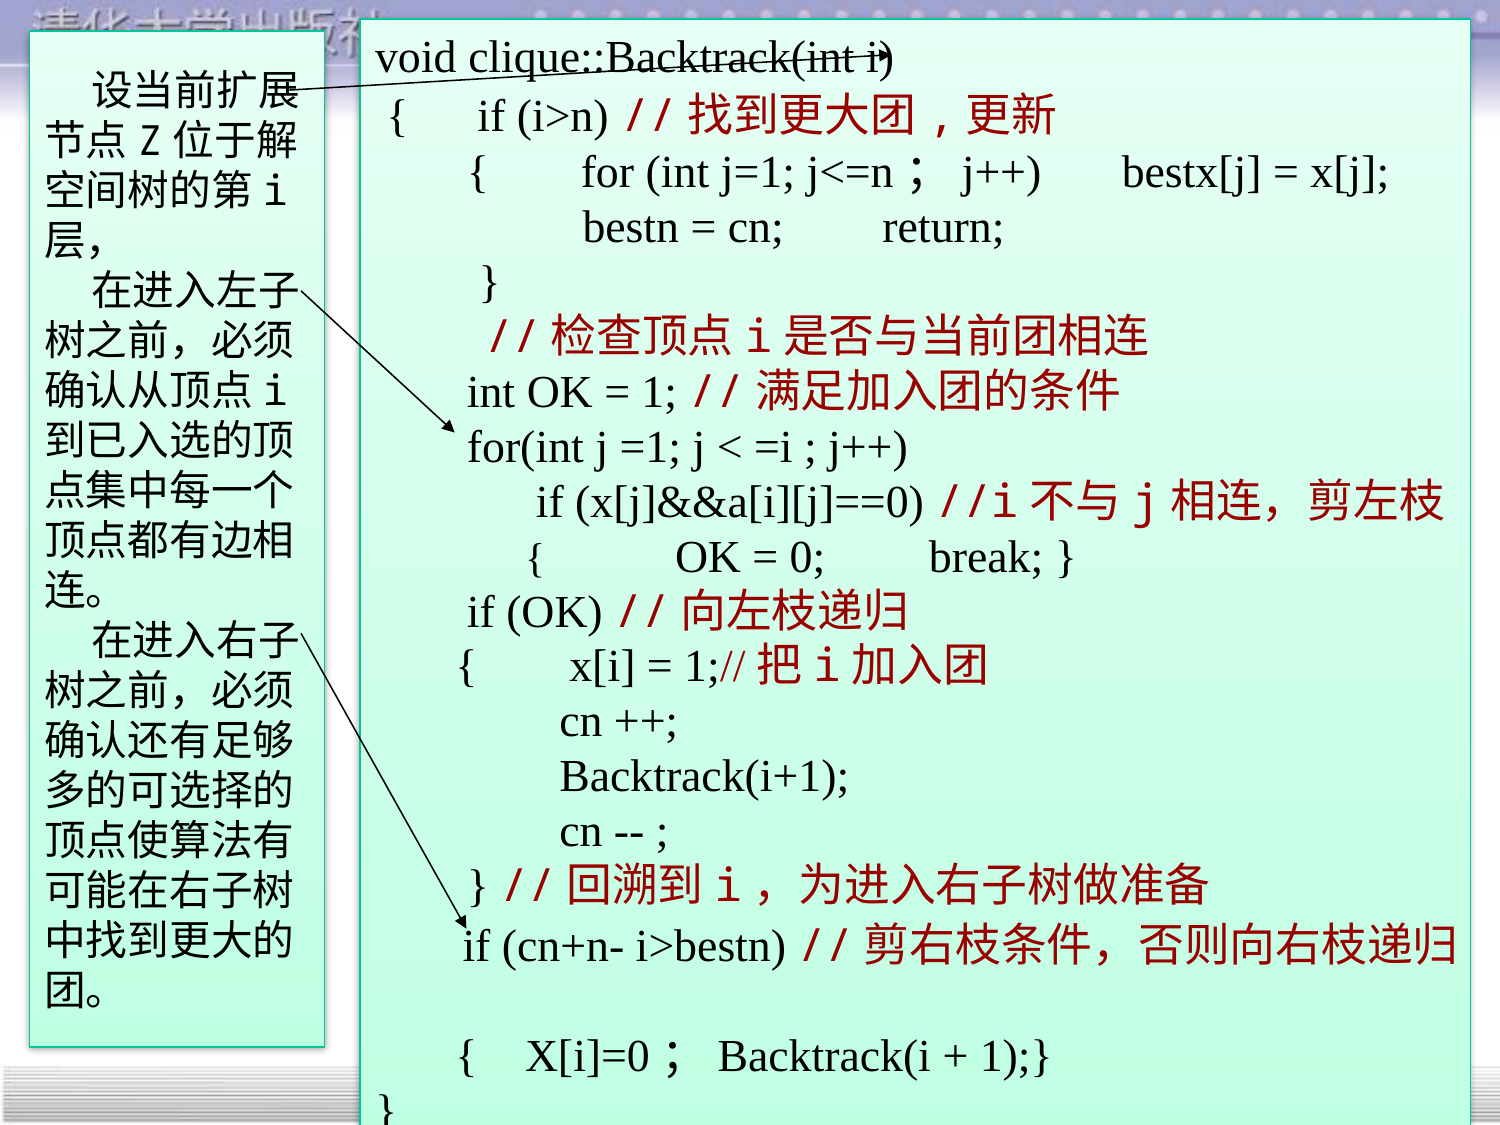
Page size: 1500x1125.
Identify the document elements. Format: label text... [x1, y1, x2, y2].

picture [325, 315, 359, 734]
picture [325, 87, 359, 343]
text_box [289, 49, 892, 91]
text_box void clique::Backtrack(int i) { if (i>n) //找到更大团,更新 { for (int j=1; j<=n；j++) bestx[j] = x[j]; bestn = cn; return; } //检查顶点i是否与当前团相连 int OK = 1; //满足加入团的条件 for(int j =1; j < =i ; j++) if (x[j]&&a[i][j]==0) //i不与j相连，剪左枝 { OK = 0; break; } if (OK) //向左枝递归 { x[i] = 1;//把i加入团 cn ++; Backtrack(i+1); cn -- ; } //回溯到i，为进入右子树做准备 if (cn+n- i>bestn) //剪右枝条件，否则向右枝递归 { X[i]=0；Backtrack(i + 1);} } [359, 18, 1471, 1125]
text_box [300, 633, 467, 929]
picture [0, 0, 1500, 1125]
text_box 设当前扩展节点Z位于解空间树的第i层， 在进入左子树之前，必须确认从顶点i到已入选的顶点集中每一个顶点都有边相连。 在进入右子树之前，必须确认还有足够多的可选择的顶点使算法有可能在右子树中找到更大的团。 [29, 30, 325, 1048]
text_box [300, 290, 455, 433]
